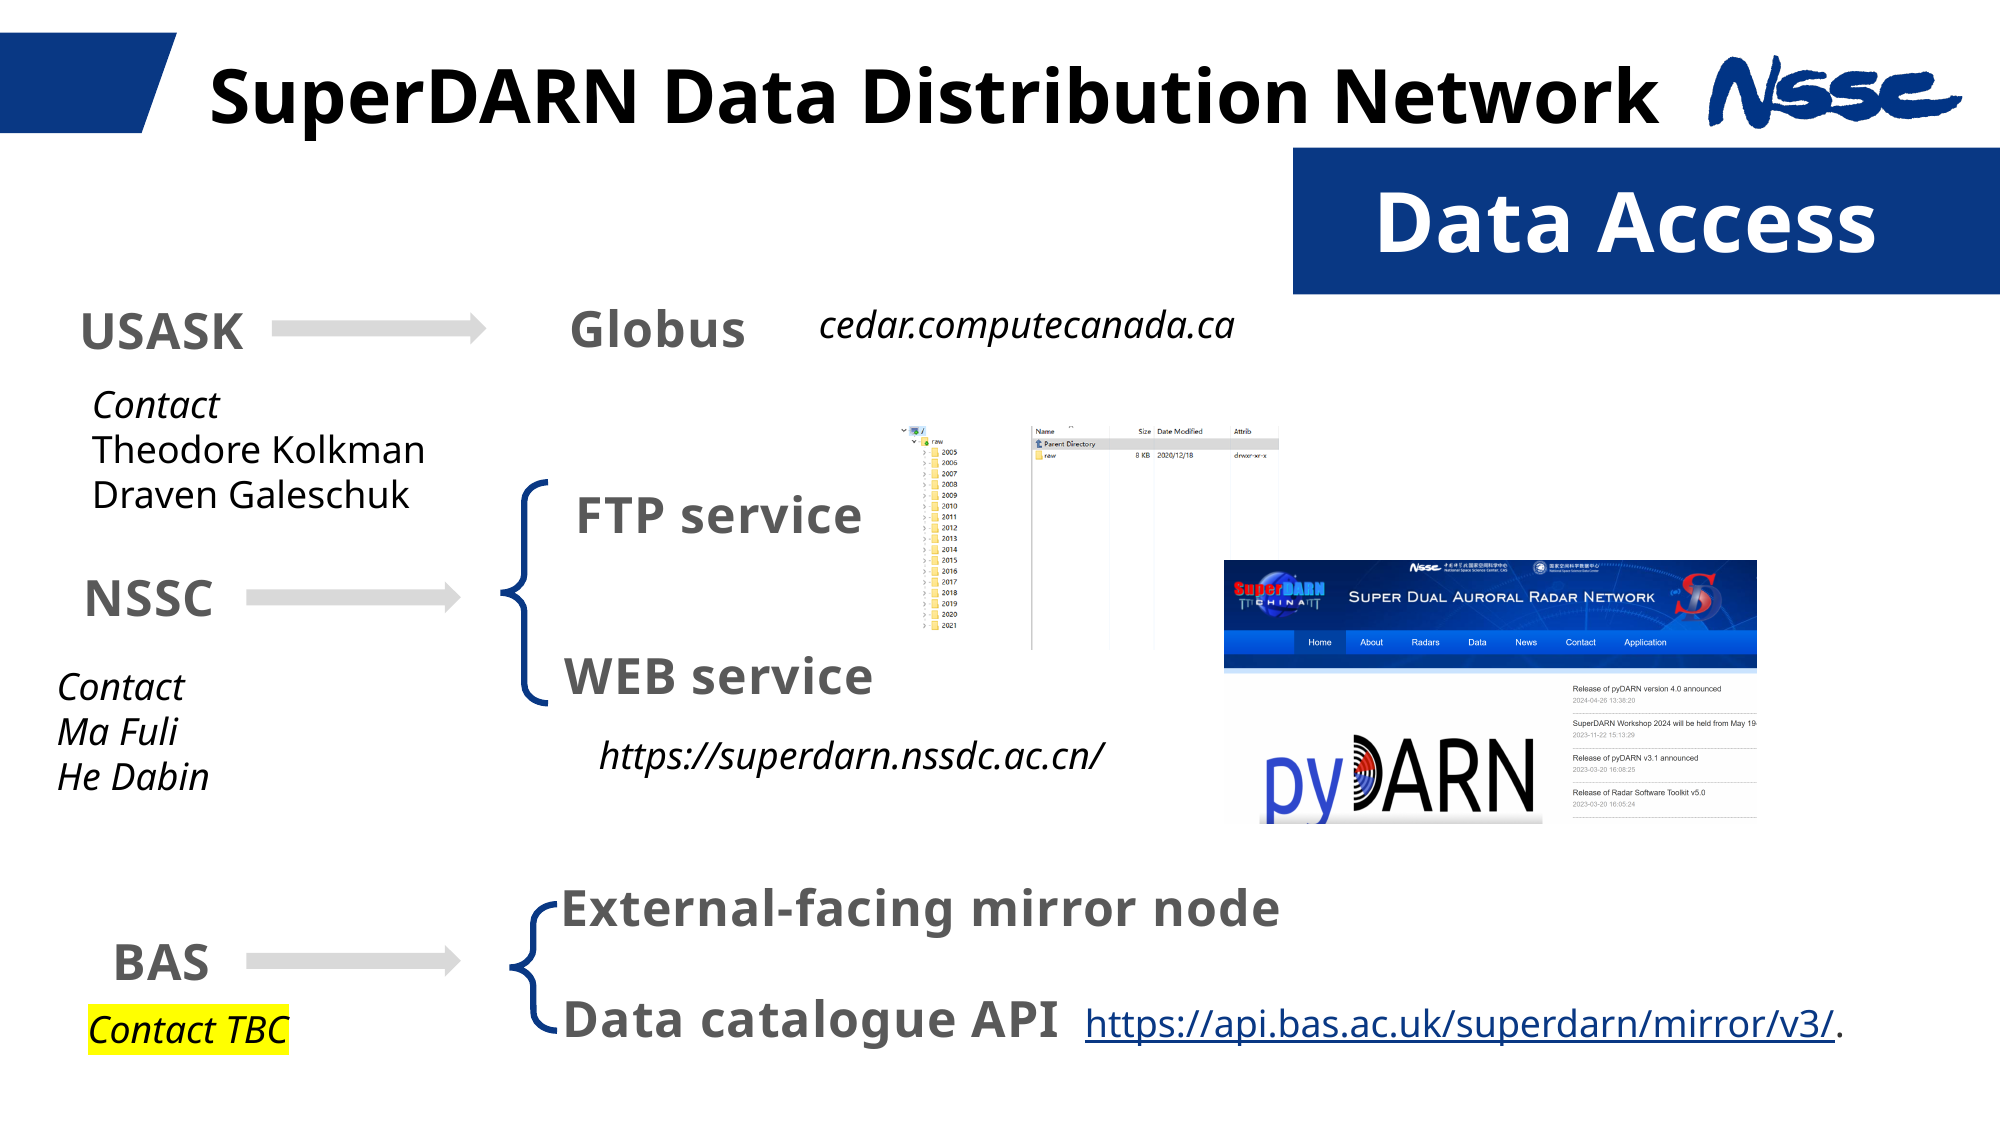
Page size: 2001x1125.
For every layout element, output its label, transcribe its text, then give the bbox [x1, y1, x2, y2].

text_box https://superdarn.nssdc.ac.cn/ [583, 724, 1119, 785]
text_box FTP service [495, 476, 899, 552]
text_box [1292, 147, 2000, 295]
text_box Globus [538, 290, 778, 366]
text_box [245, 942, 463, 980]
text_box cedar.computecanada.ca [804, 293, 1251, 353]
text_box [270, 309, 488, 347]
text_box Contact TBC [72, 998, 304, 1059]
text_box USASK [41, 292, 281, 368]
text_box [245, 578, 463, 616]
text_box BAS [41, 922, 281, 998]
text_box Contact Ma Fuli He Dabin [41, 655, 304, 806]
text_box External-facing mirror node [479, 869, 1364, 944]
text_box Data Access [1358, 162, 1894, 277]
text_box Contact Theodore Kolkman Draven Galeschuk [77, 373, 442, 524]
text_box NSSC [29, 559, 269, 635]
text_box [509, 903, 558, 1032]
text_box [500, 481, 549, 704]
text_box WEB service [495, 636, 944, 712]
text_box Data catalogue API https://api.bas.ac.uk/superdarn/mirror/v3/. [548, 980, 1875, 1055]
list SuperDARN Data Distribution Network [194, 51, 2000, 134]
picture [899, 426, 1757, 824]
